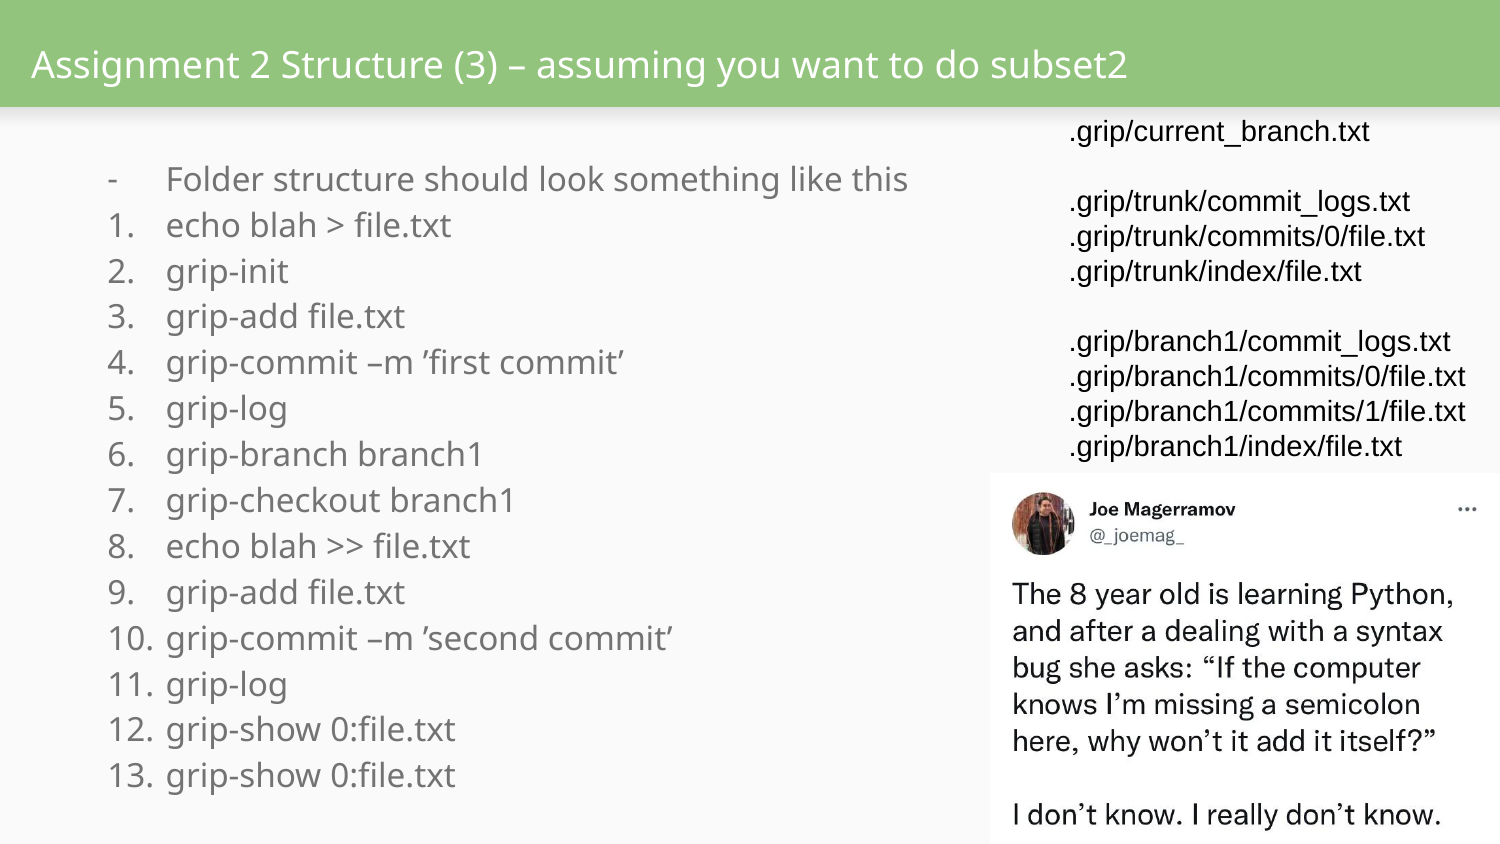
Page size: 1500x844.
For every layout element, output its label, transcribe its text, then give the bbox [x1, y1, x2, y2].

picture [990, 473, 1500, 844]
title Assignment 2 Structure (3) – assuming you want to do subset2 [16, 2, 1464, 102]
list Folder structure should look something like this echo blah > file.txt grip-init grip-add file.txt grip-commit –m ’first commit’ grip-log grip-branch branch1 grip-checkout branch1 echo blah >> file.txt grip-add file.txt grip-commit –m ’second commit’ grip-log grip-show 0:file.txt grip-show 0:file.txt [75, 137, 1425, 801]
text_box .grip/current_branch.txt .grip/trunk/commit_logs.txt .grip/trunk/commits/0/file.txt .grip/trunk/index/file.txt .grip/branch1/commit_logs.txt .grip/branch1/commits/0/file.txt .grip/branch1/commits/1/file.txt .grip/branch1/index/file.txt [1053, 105, 1500, 470]
